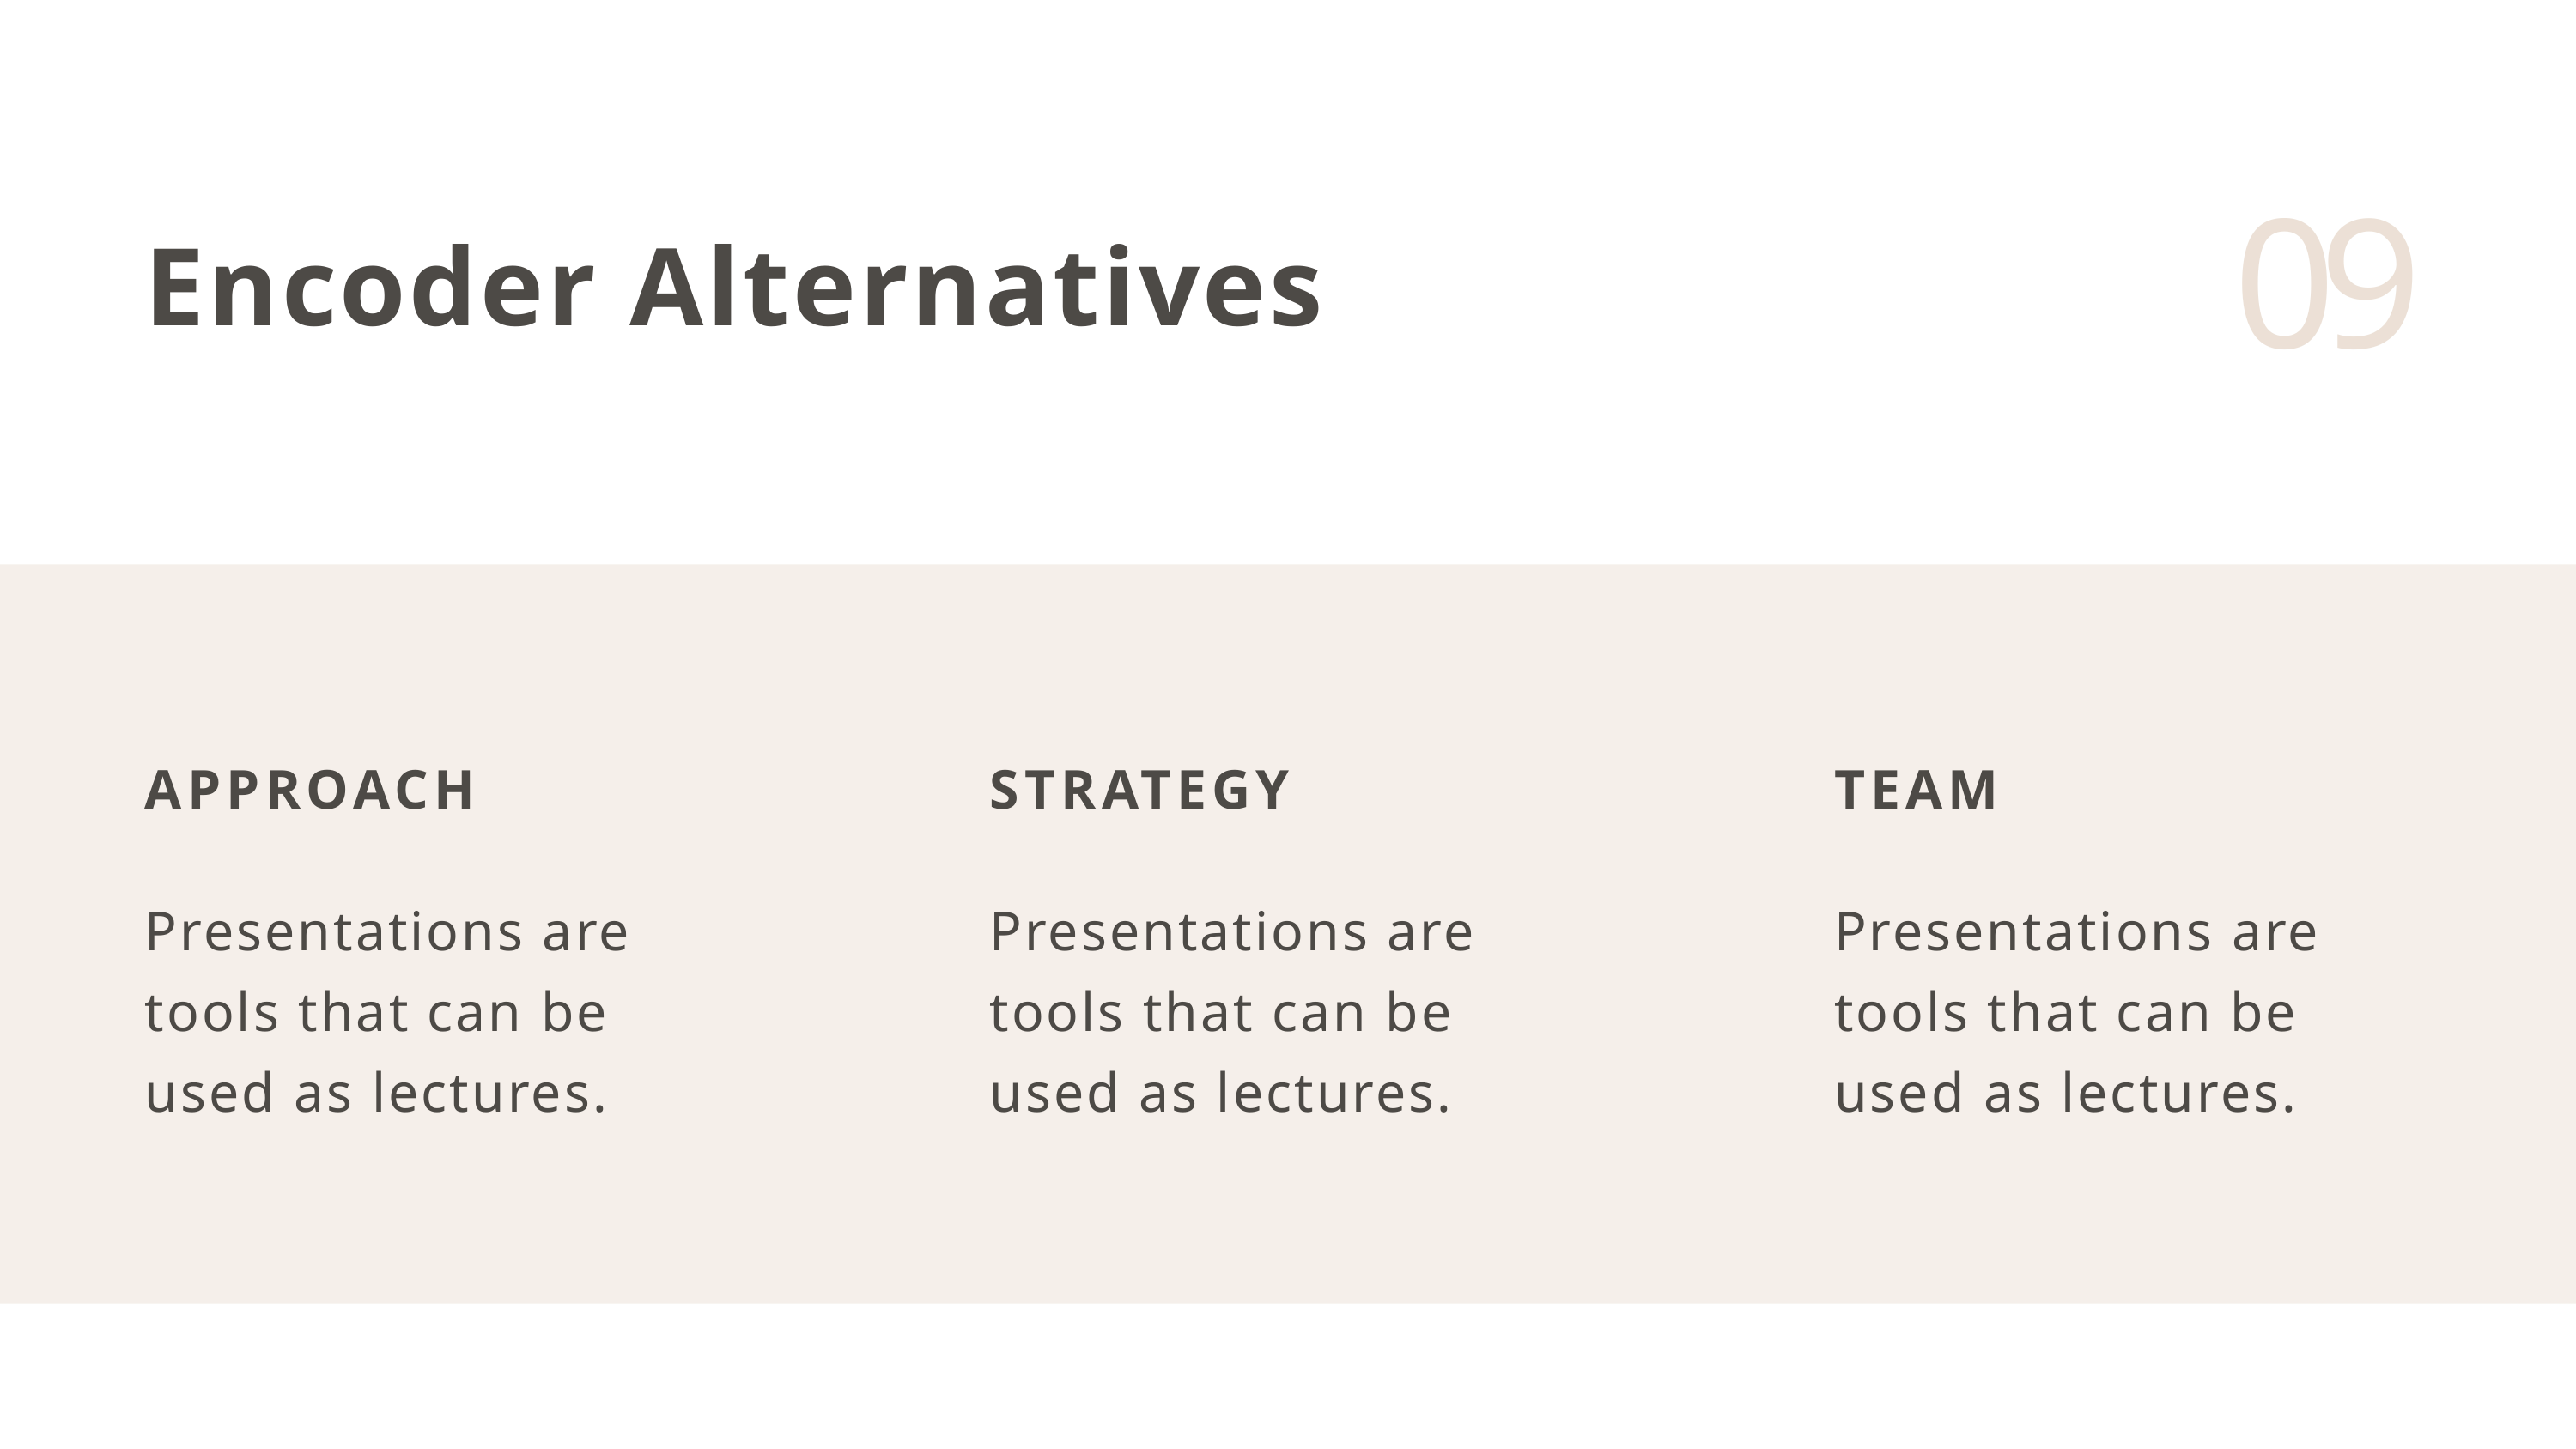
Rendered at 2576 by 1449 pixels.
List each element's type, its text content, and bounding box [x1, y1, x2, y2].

text_box Encoder Alternatives [144, 218, 1974, 348]
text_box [1833, 752, 2432, 1116]
text_box 09 [2224, 194, 2432, 385]
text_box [144, 752, 743, 1116]
text_box [0, 564, 2576, 1304]
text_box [989, 752, 1587, 1116]
